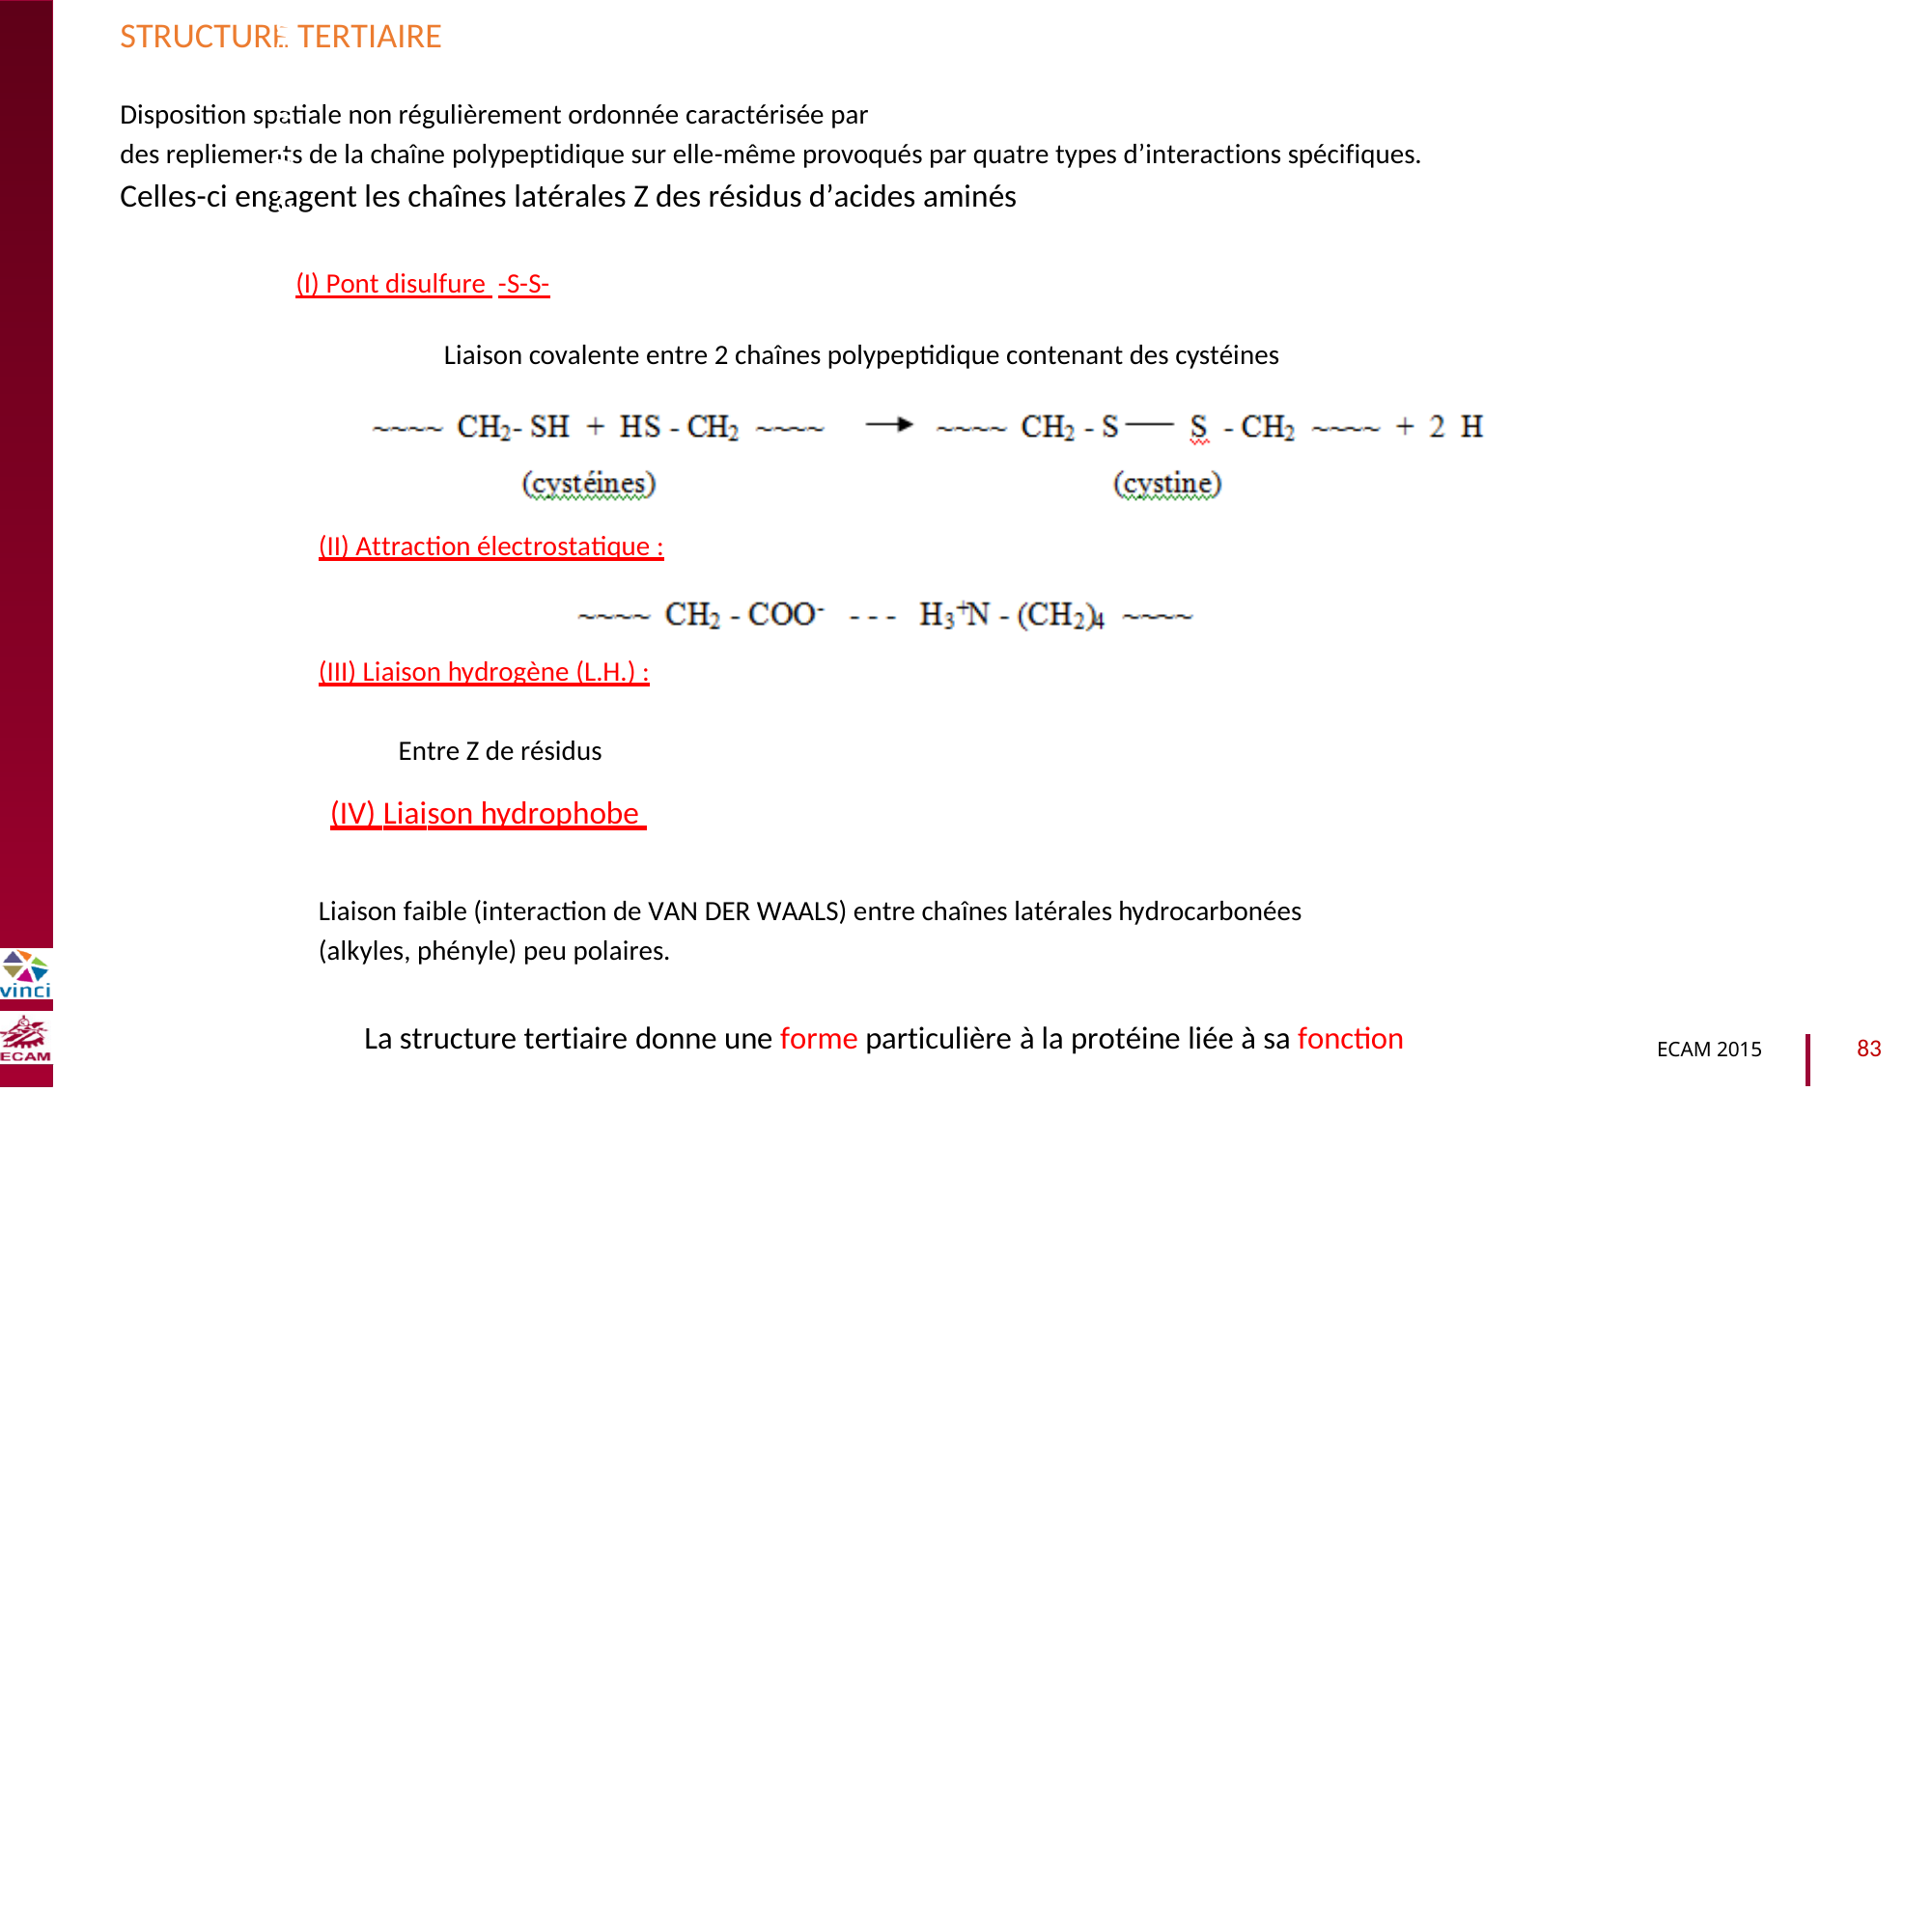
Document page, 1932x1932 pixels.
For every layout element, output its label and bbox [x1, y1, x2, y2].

text_box [316, 531, 719, 569]
text_box [0, 0, 55, 1086]
text_box [1654, 1037, 1765, 1062]
text_box [316, 576, 1228, 694]
text_box [118, 12, 1616, 577]
text_box [1855, 1034, 1892, 1067]
text_box [316, 897, 1447, 972]
text_box [441, 341, 1406, 378]
text_box [327, 737, 655, 834]
text_box [362, 1022, 1566, 1063]
text_box [350, 394, 1526, 515]
